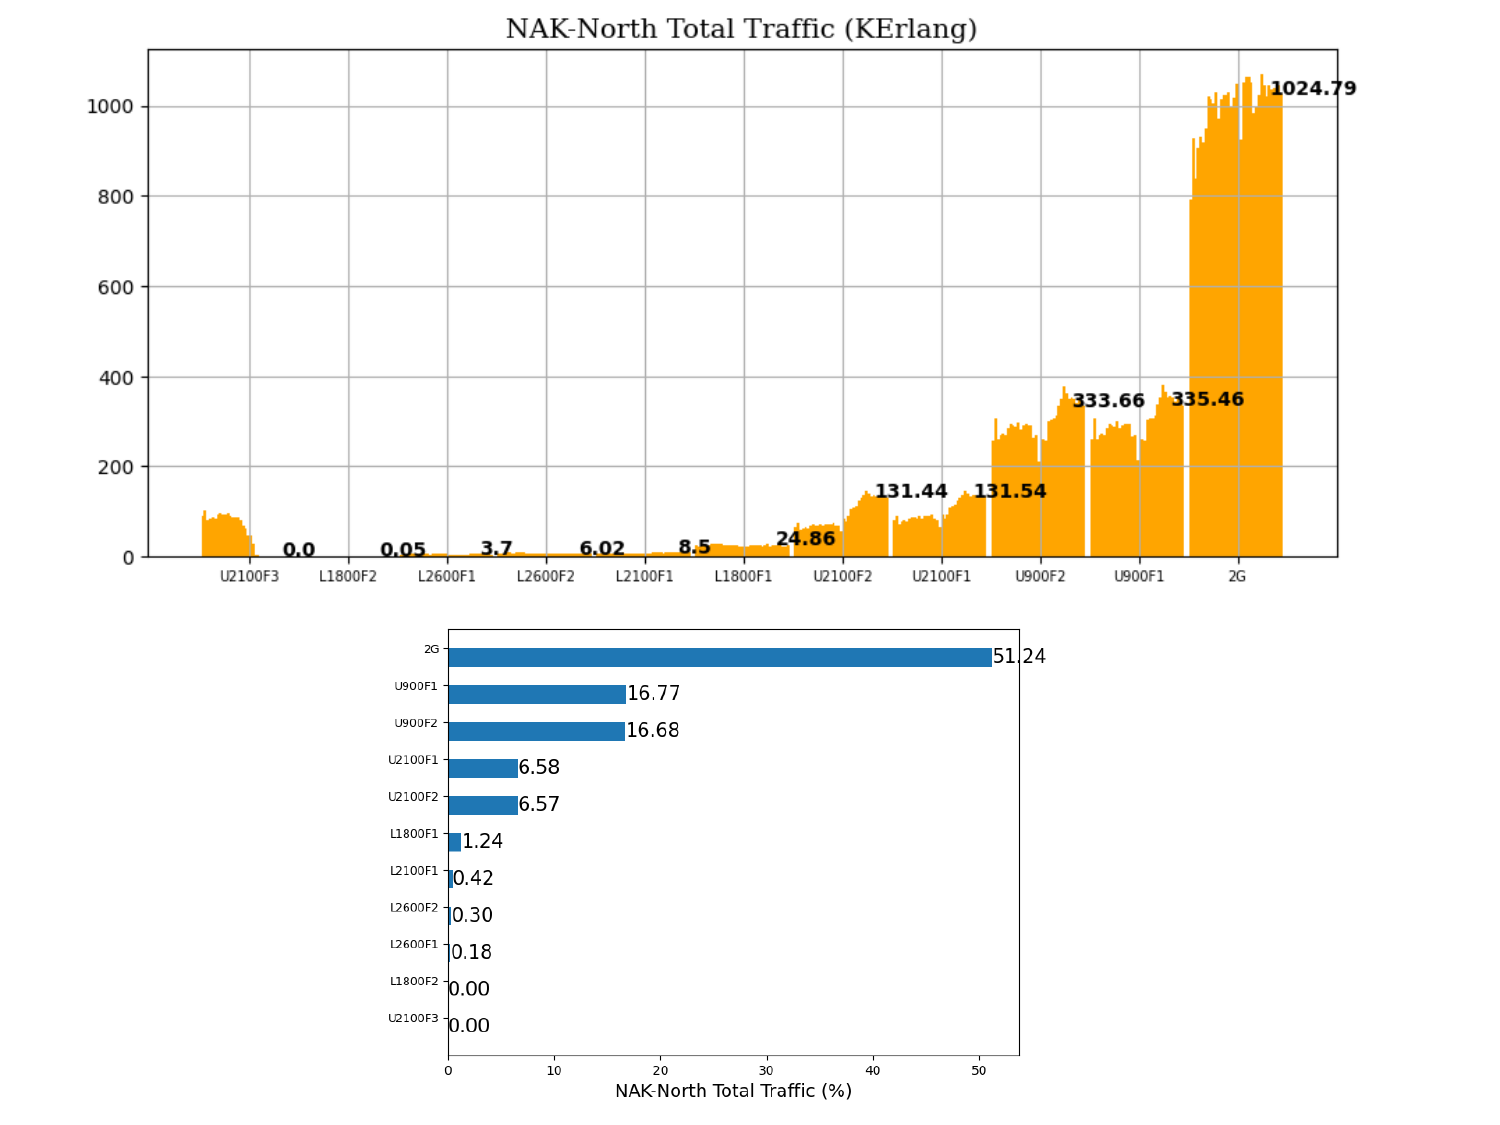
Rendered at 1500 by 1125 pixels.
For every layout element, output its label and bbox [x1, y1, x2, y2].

picture [67, 0, 1418, 1117]
